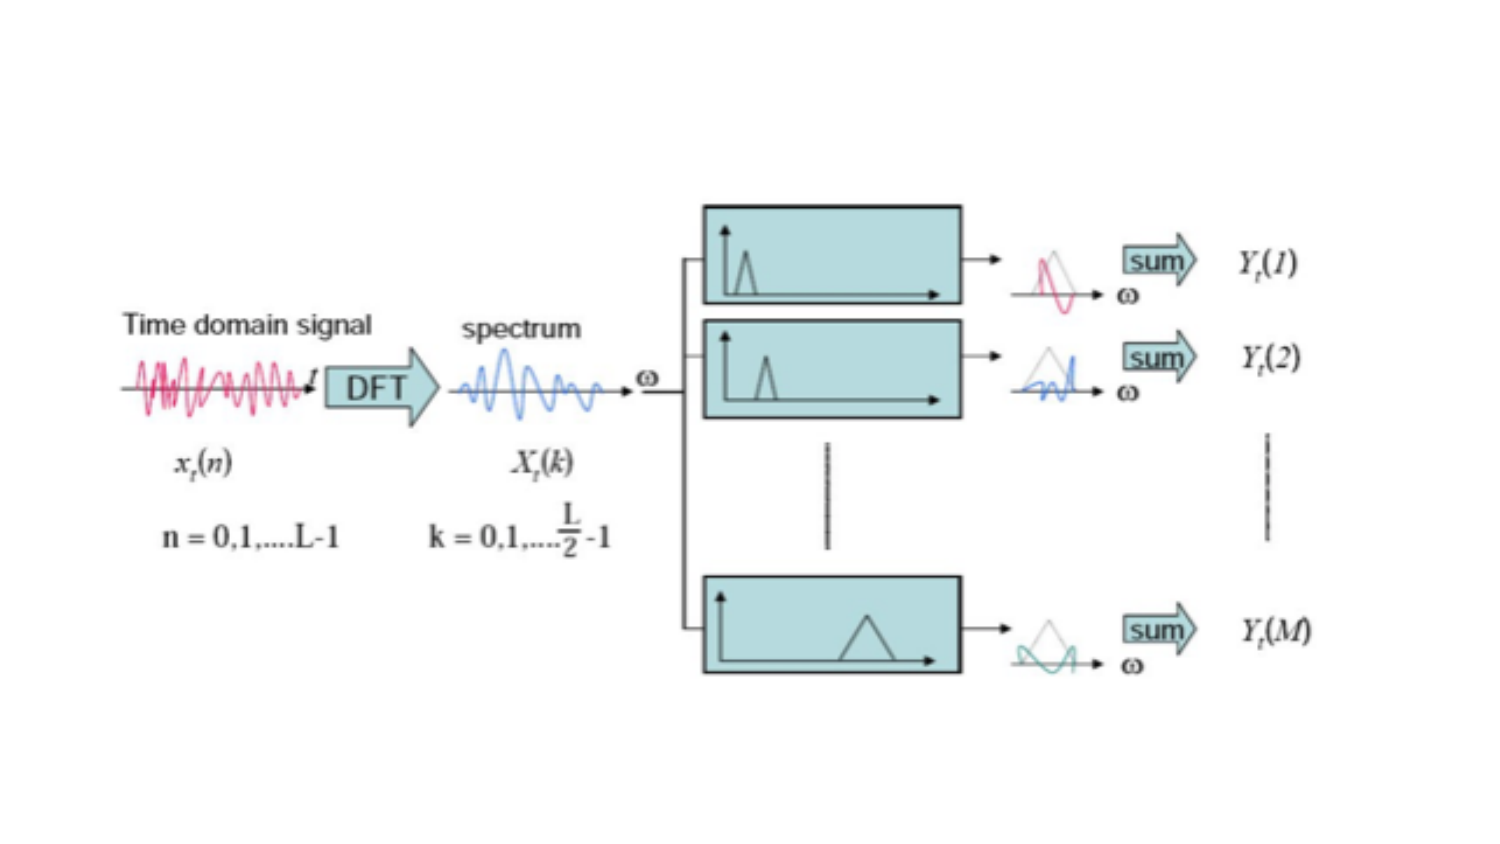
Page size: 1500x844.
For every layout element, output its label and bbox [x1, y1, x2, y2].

picture [41, 123, 1459, 721]
